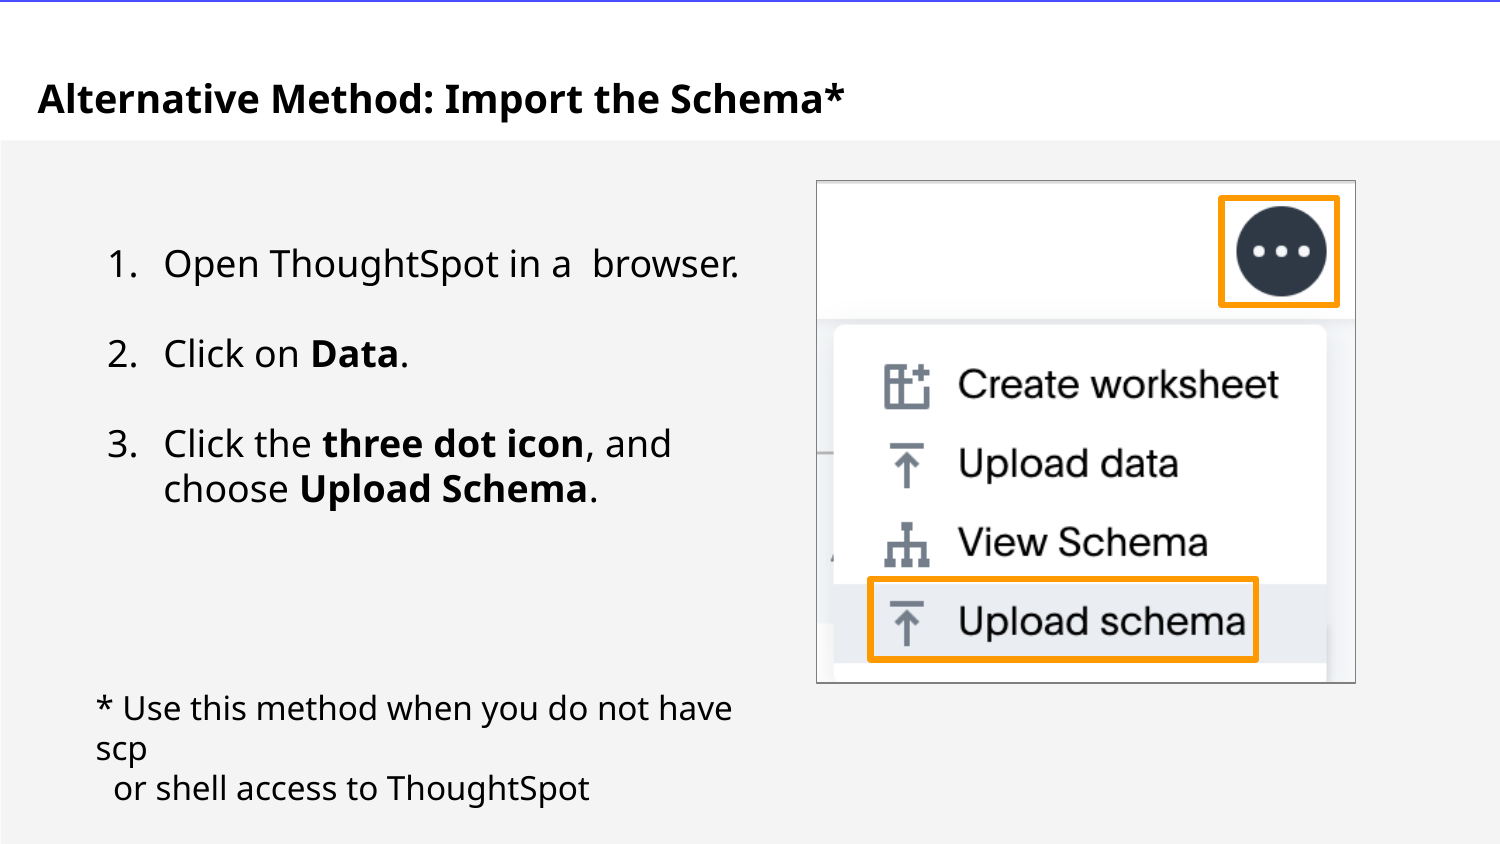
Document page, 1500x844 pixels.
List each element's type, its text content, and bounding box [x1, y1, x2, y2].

list Open ThoughtSpot in a browser. Click on Data. Click the three dot icon, and choose Upload Schema. [75, 181, 1425, 717]
picture [816, 181, 1356, 683]
text_box * Use this method when you do not have scp or shell access to ThoughtSpot [80, 672, 792, 767]
title Alternative Method: Import the Schema* [32, 45, 1425, 124]
